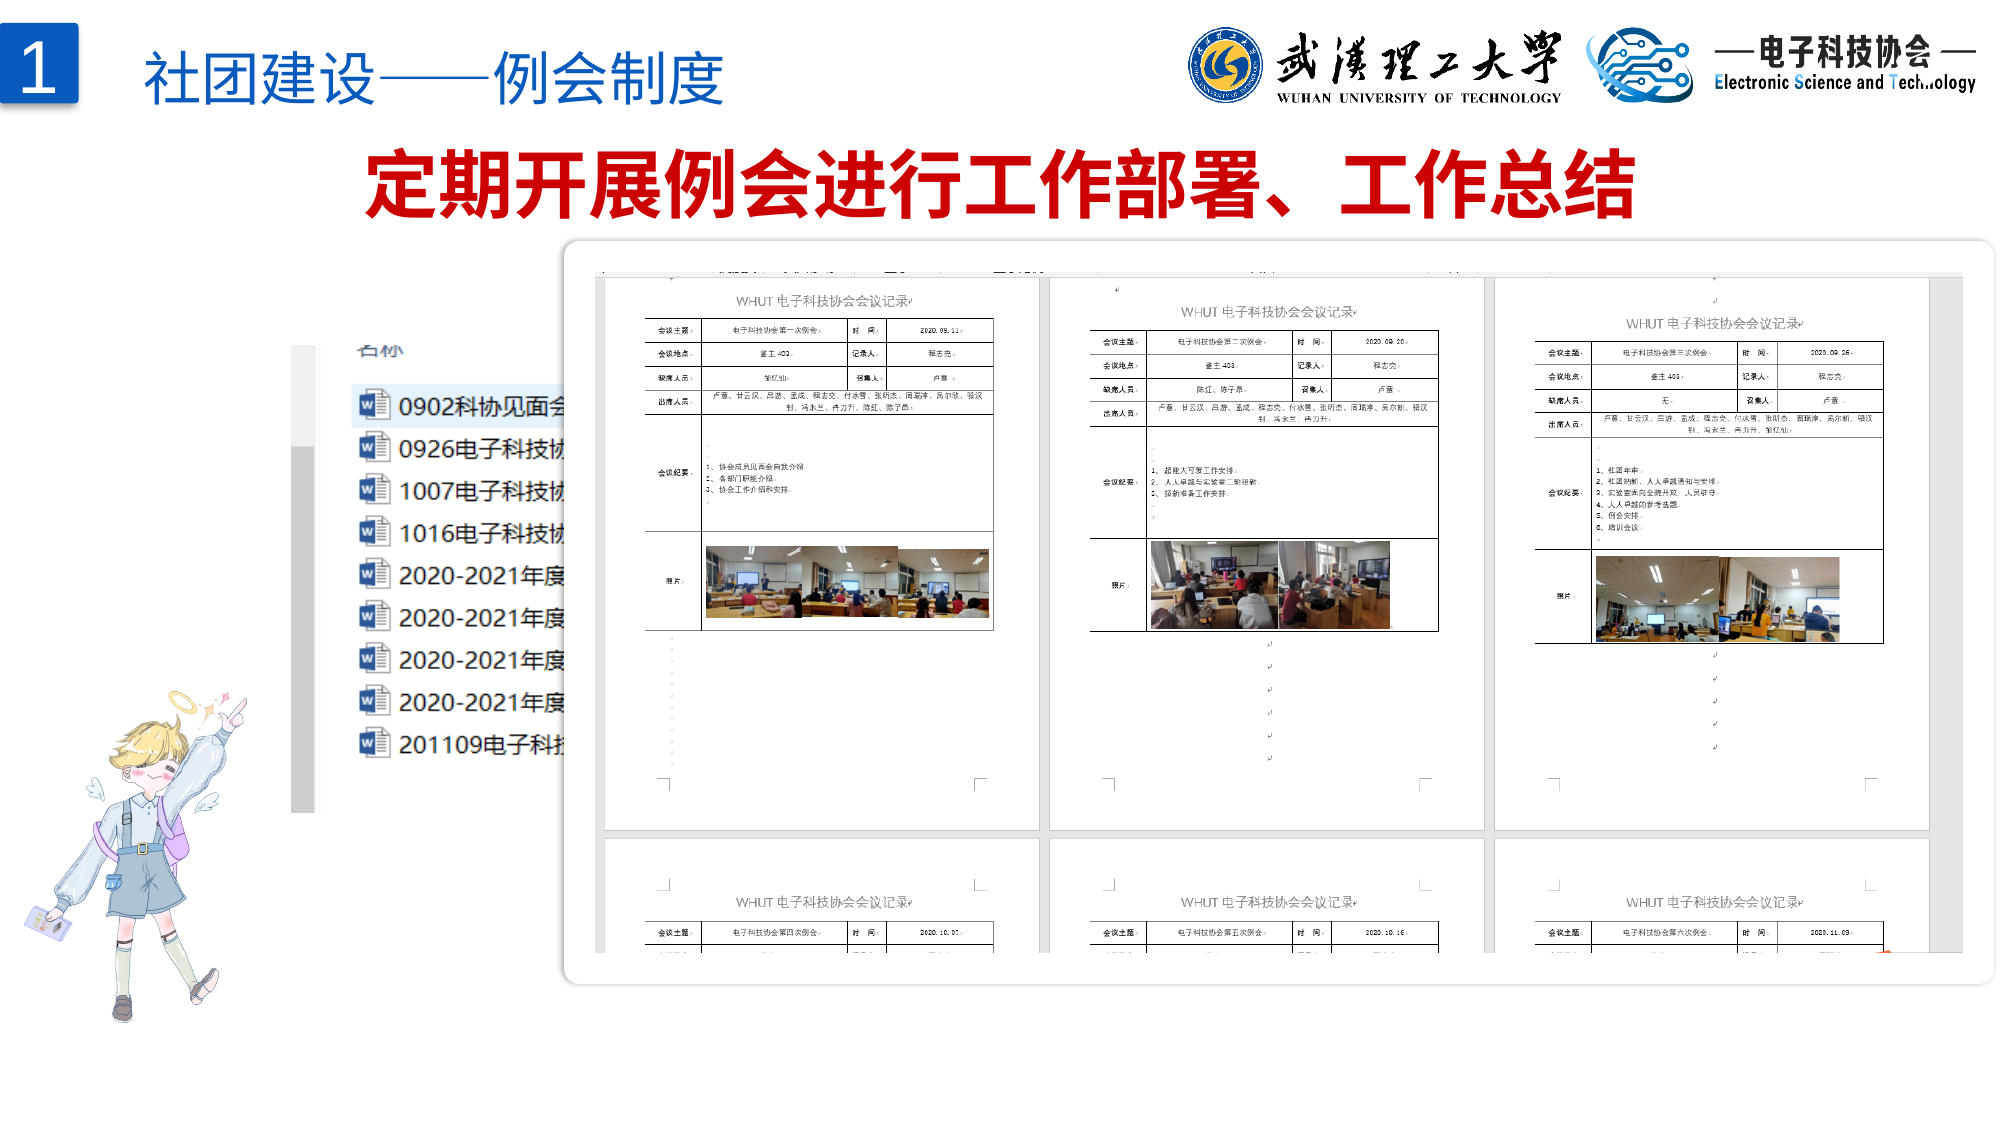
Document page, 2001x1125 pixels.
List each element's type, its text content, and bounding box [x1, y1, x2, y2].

picture [24, 691, 247, 1023]
picture [291, 271, 1964, 953]
picture [1943, 27, 1976, 103]
text_box 定期开展例会进行工作部署、工作总结 [38, 104, 1964, 234]
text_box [0, 0, 1943, 109]
